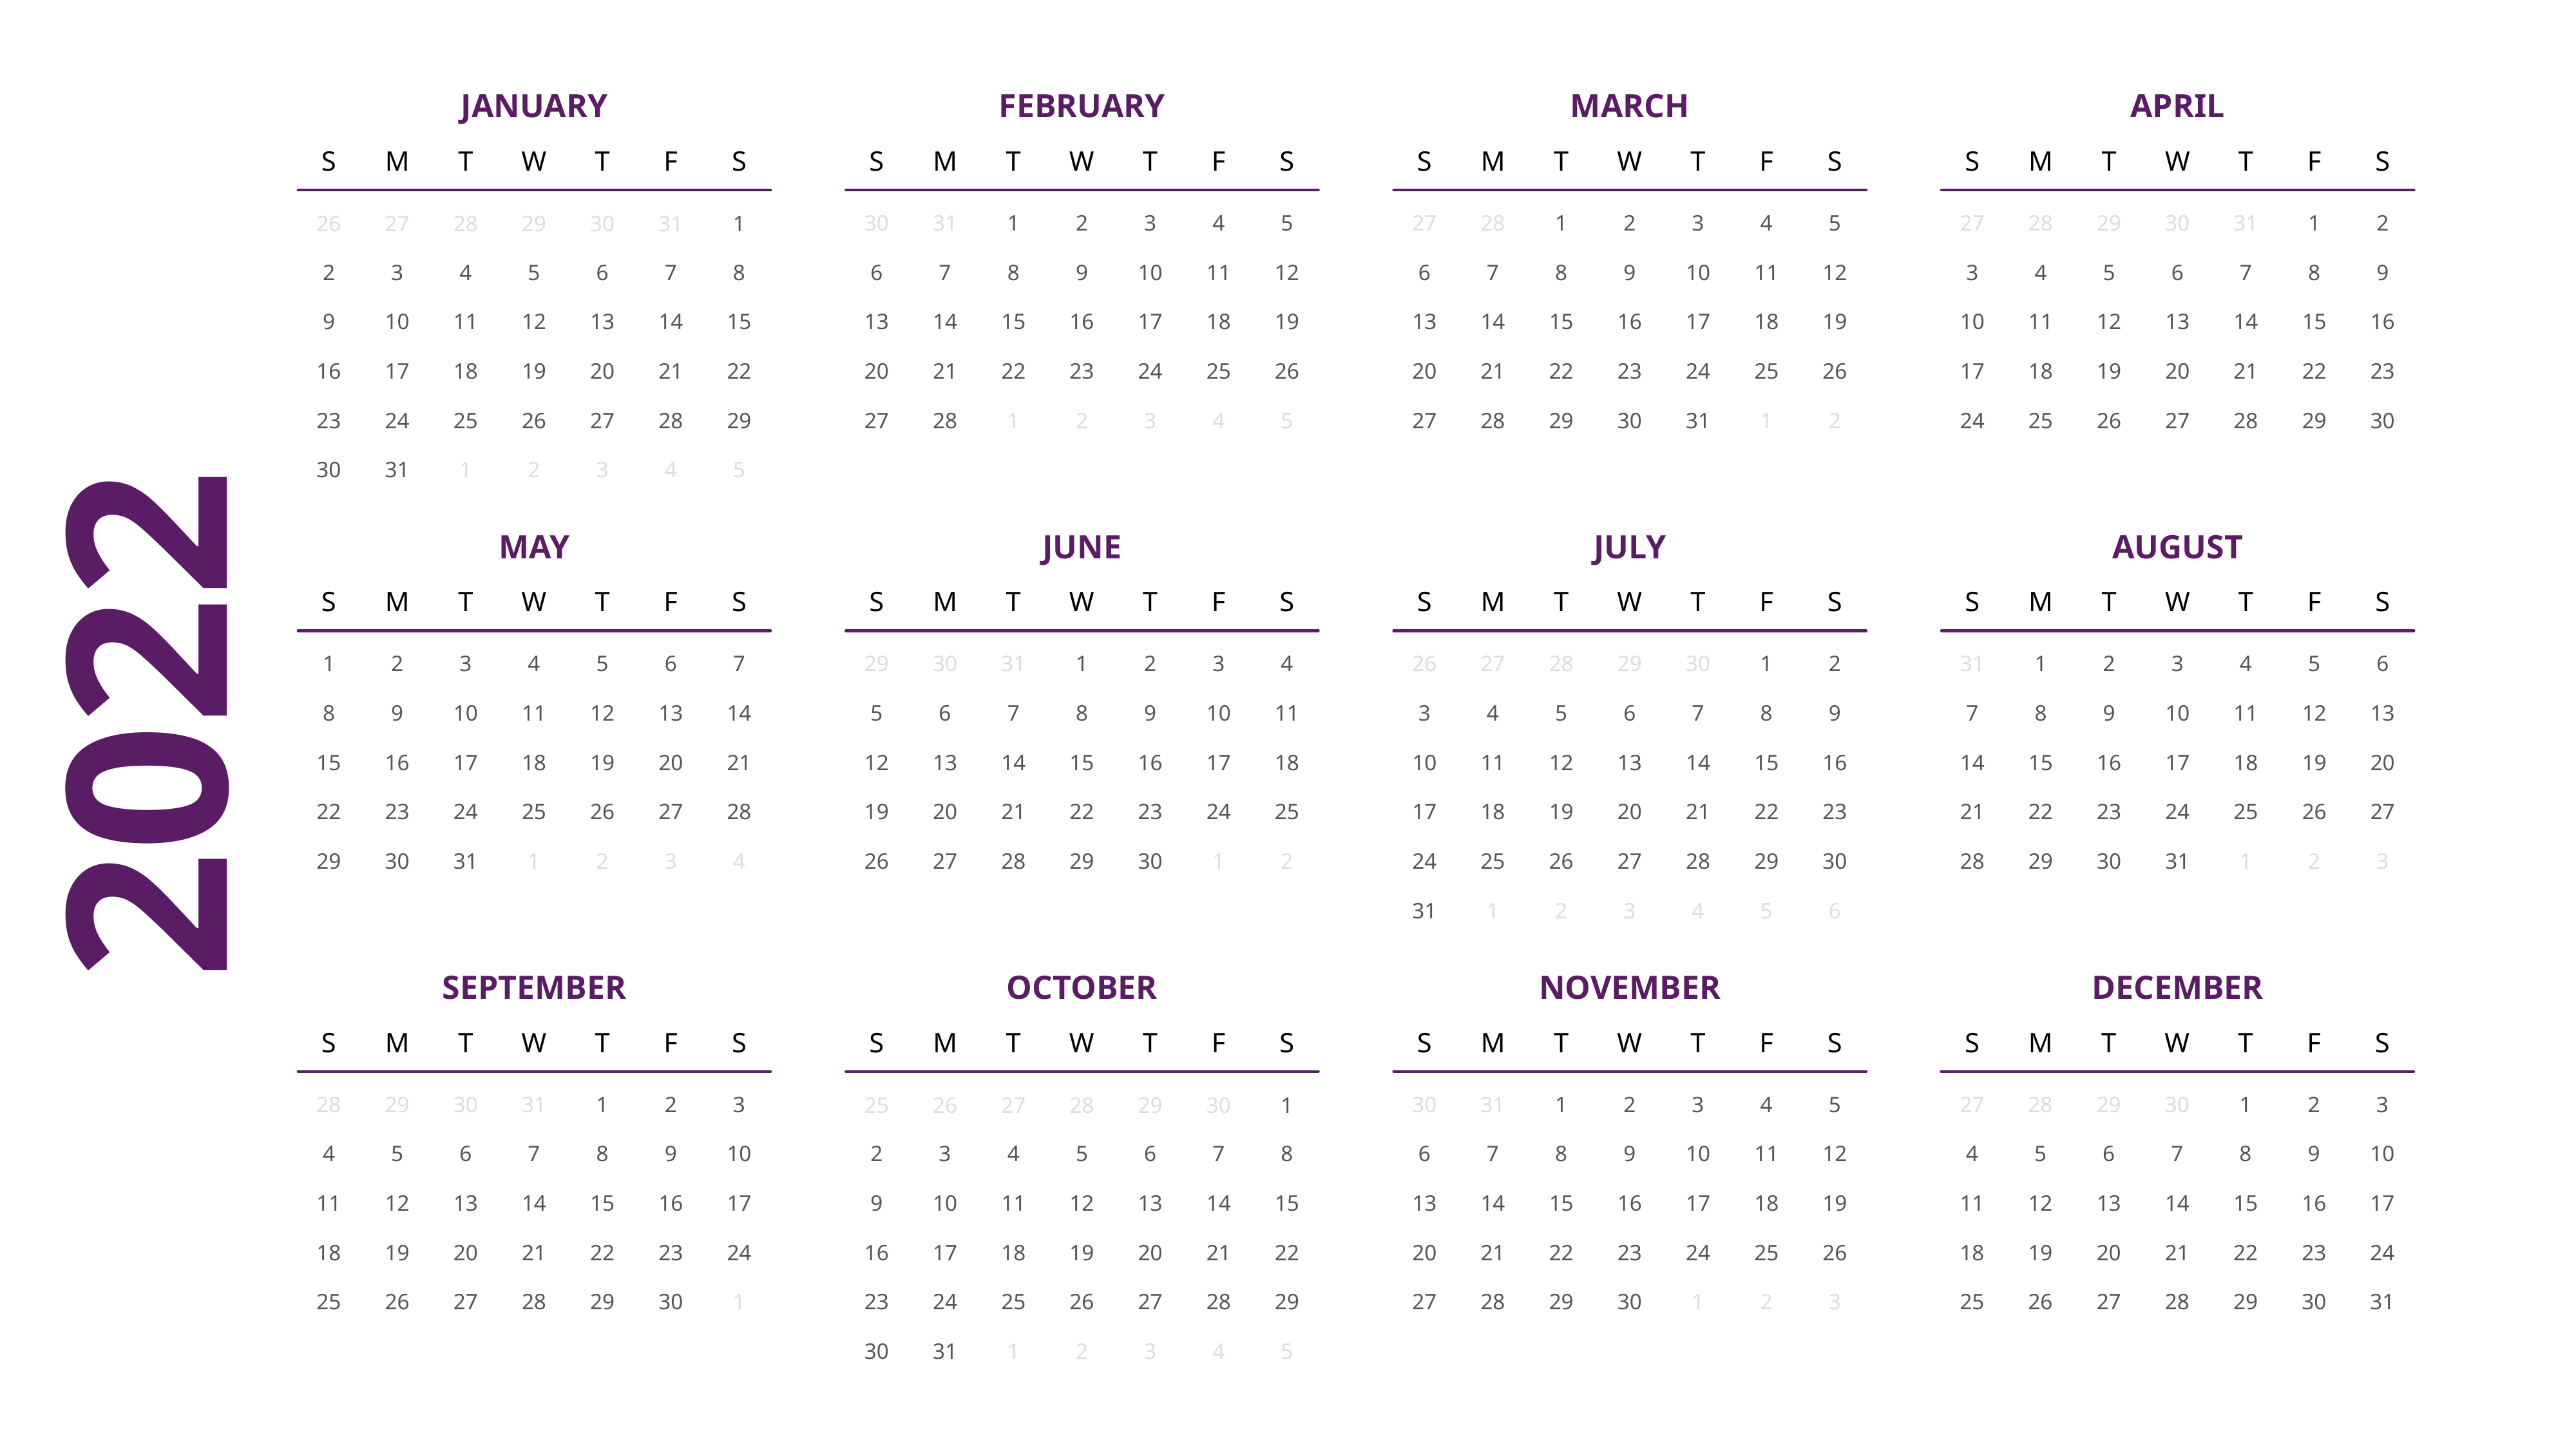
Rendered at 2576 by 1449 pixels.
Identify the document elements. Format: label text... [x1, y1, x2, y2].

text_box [846, 80, 1319, 438]
text_box 2022 [0, 460, 277, 989]
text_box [298, 521, 771, 878]
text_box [298, 961, 771, 1320]
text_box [1942, 80, 2414, 438]
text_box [1393, 521, 1867, 928]
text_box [298, 80, 771, 488]
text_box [1942, 521, 2414, 878]
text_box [1393, 80, 1867, 438]
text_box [1941, 961, 2414, 1320]
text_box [846, 521, 1319, 878]
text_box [1393, 961, 1867, 1320]
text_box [846, 961, 1319, 1368]
